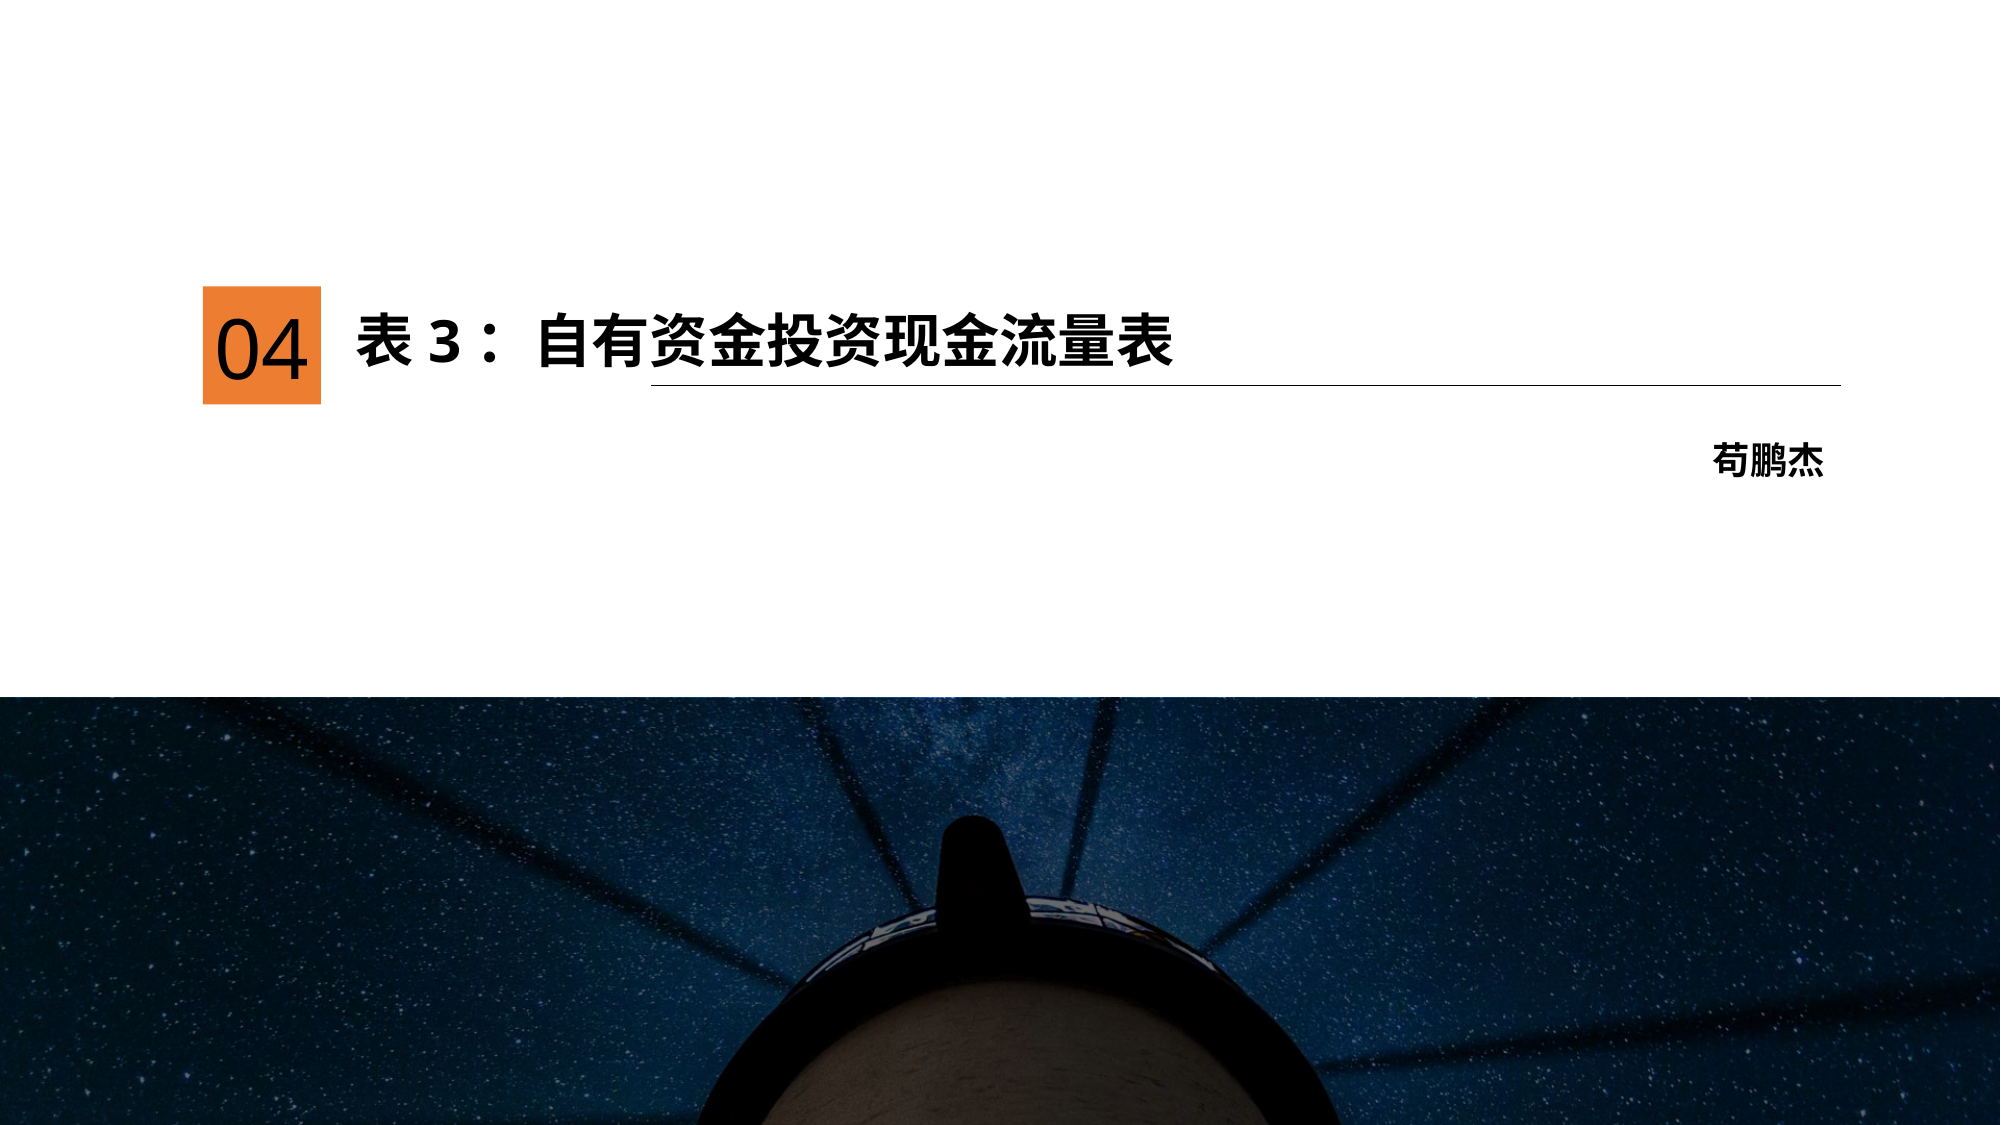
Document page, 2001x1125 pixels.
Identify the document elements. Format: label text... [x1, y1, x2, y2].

picture [0, 697, 2000, 1125]
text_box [190, 286, 1260, 410]
text_box 苟鹏杰 [1697, 429, 1841, 490]
